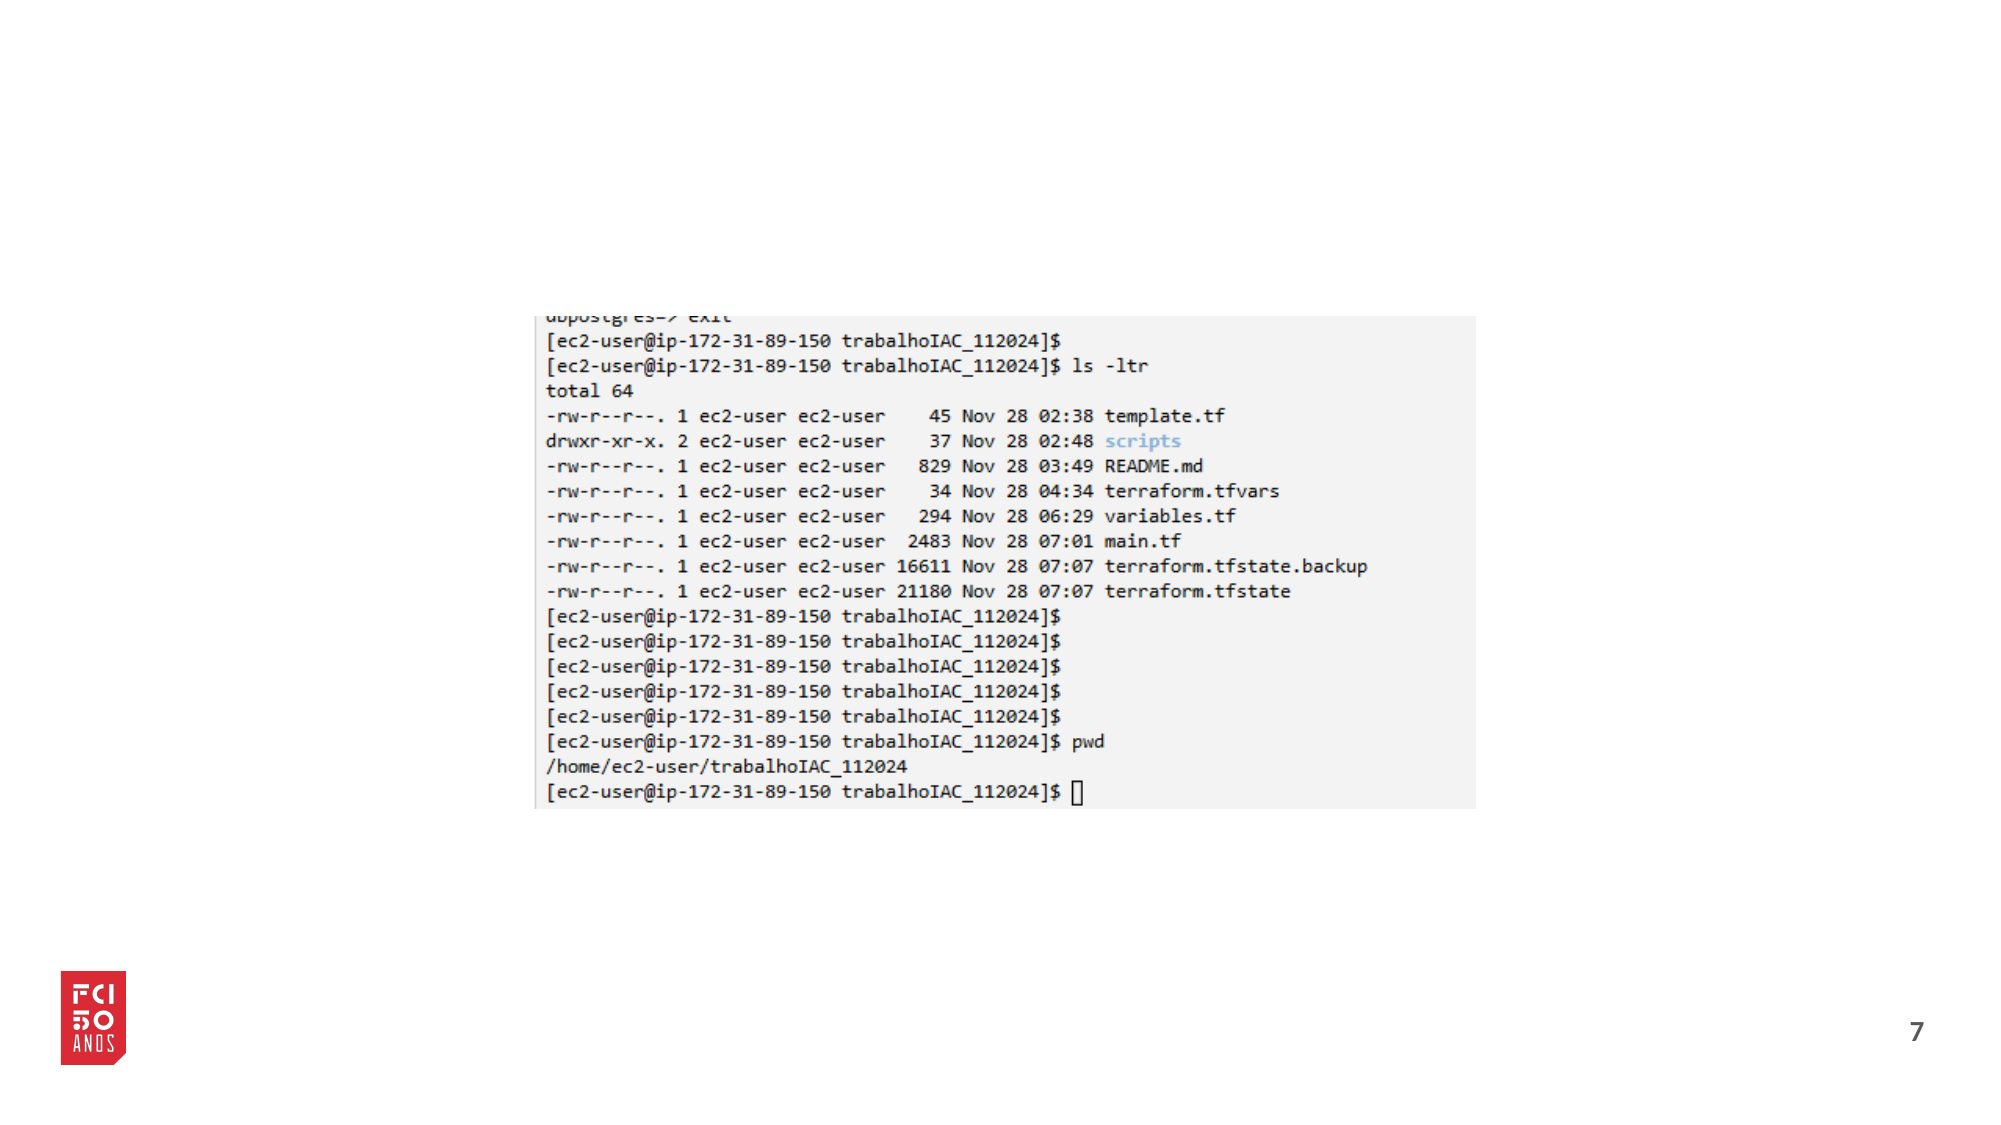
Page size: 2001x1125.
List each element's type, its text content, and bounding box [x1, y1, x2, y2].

slide_number 7 [1489, 1004, 1940, 1065]
picture [524, 316, 1476, 809]
